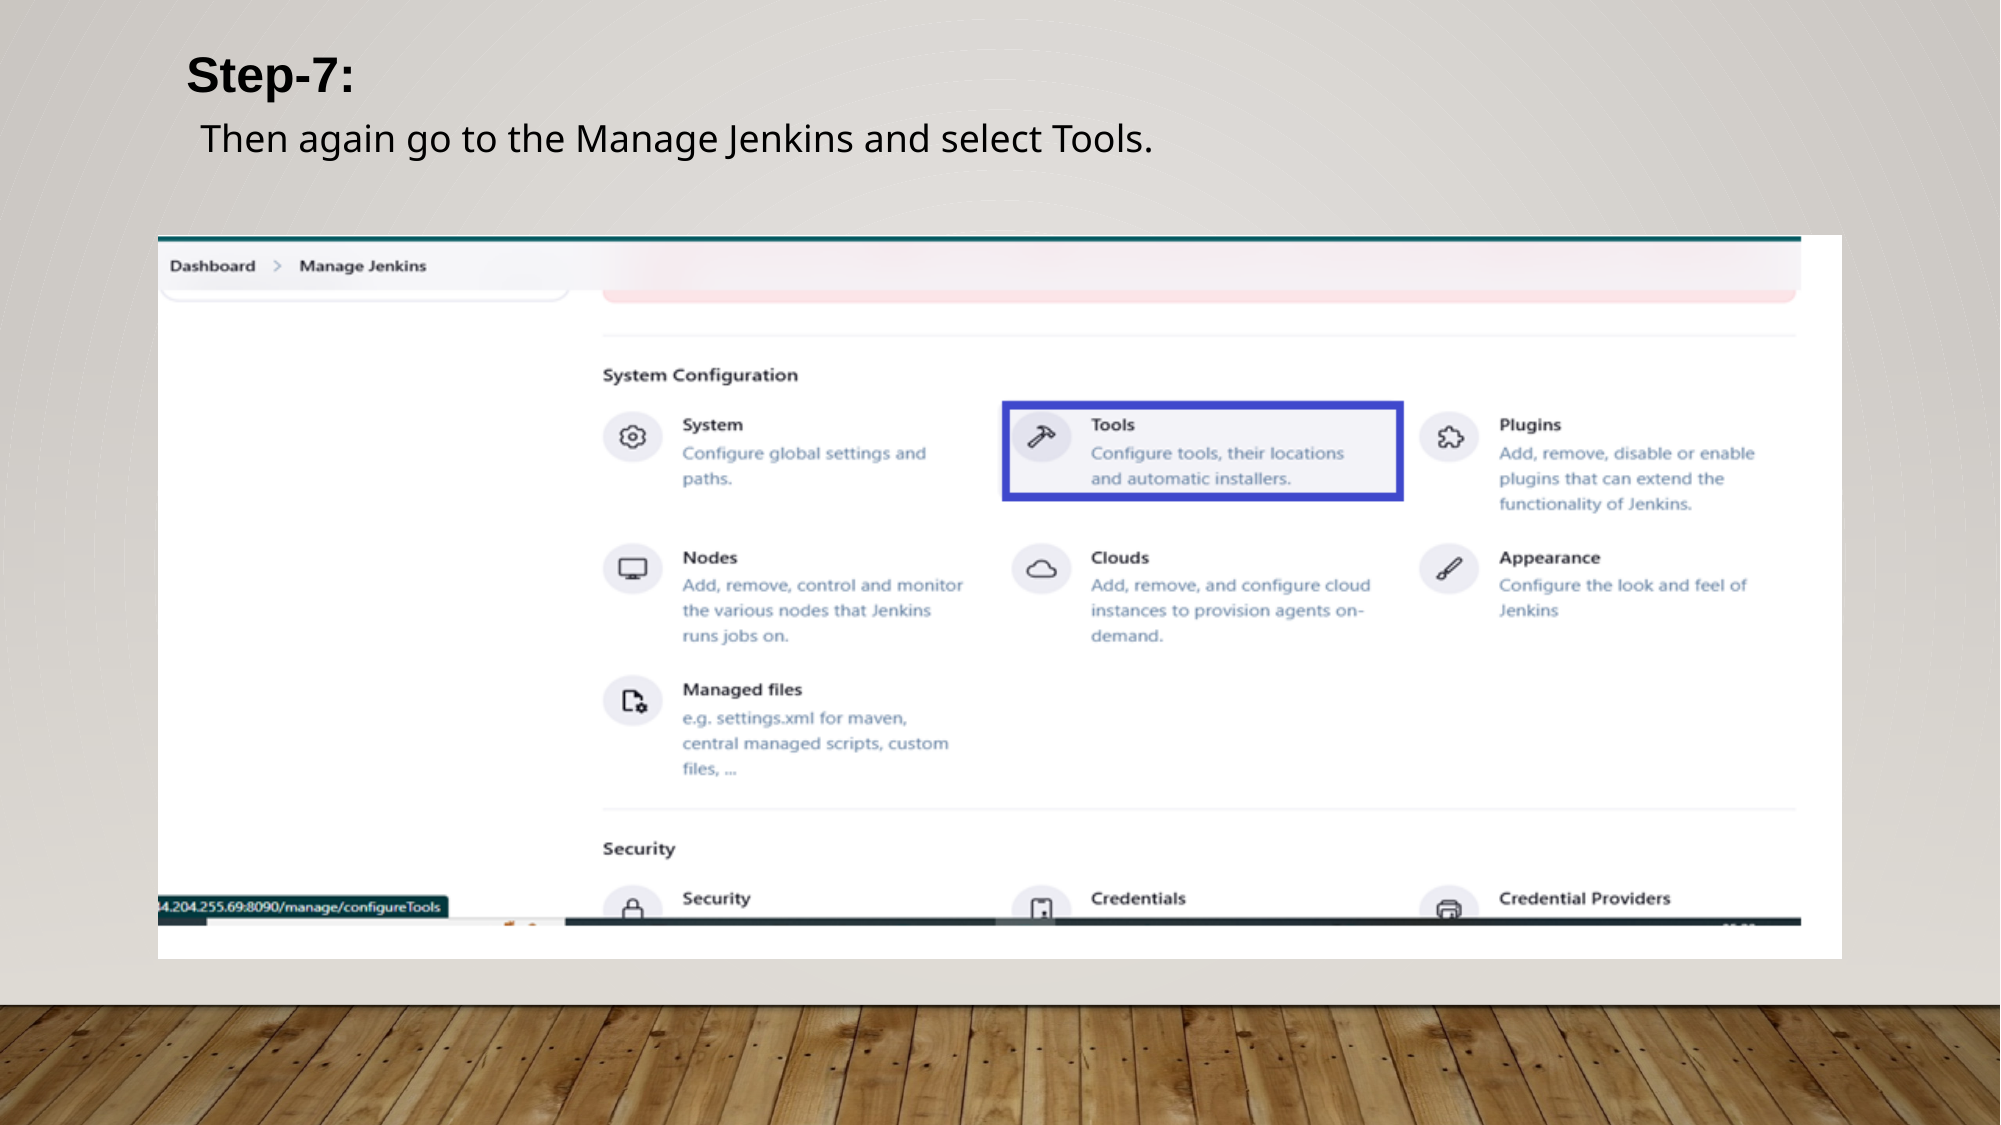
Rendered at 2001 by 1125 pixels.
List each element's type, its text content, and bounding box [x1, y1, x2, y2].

picture [158, 235, 1842, 959]
text_box Step-7: Then again go to the Manage Jenkins and select Tools. [171, 34, 1385, 197]
picture [0, 1005, 2000, 1125]
